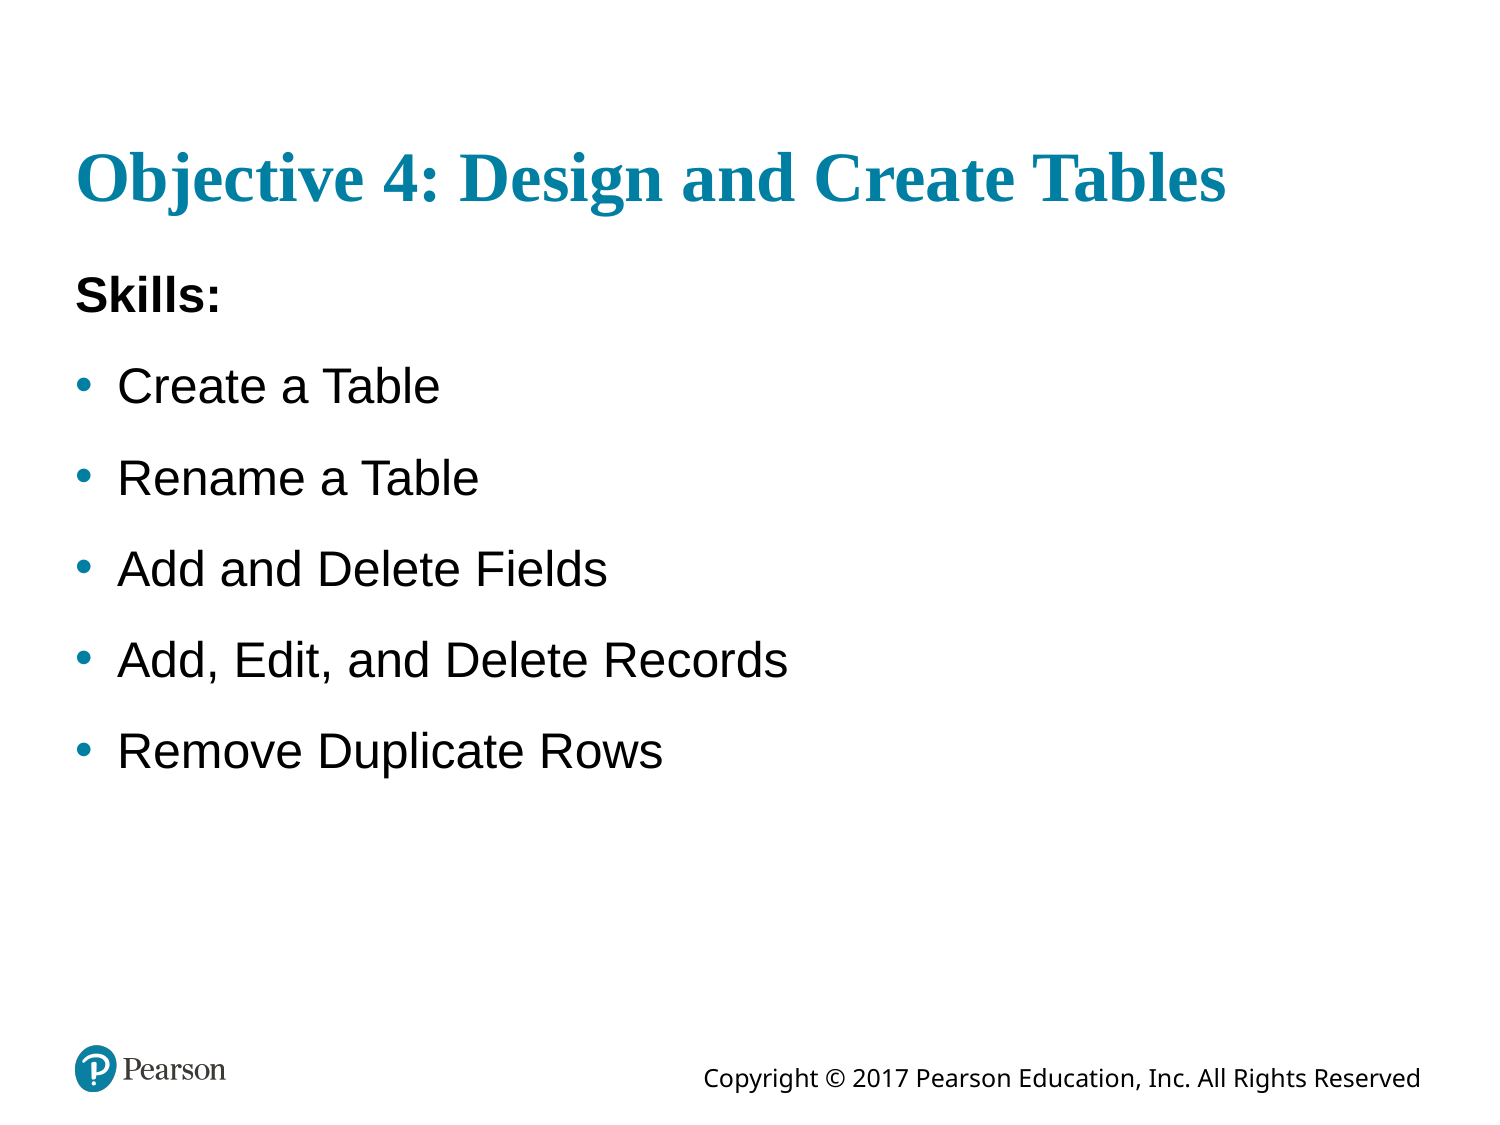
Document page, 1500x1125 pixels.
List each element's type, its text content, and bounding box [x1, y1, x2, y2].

picture [101, 1045, 226, 1092]
picture [75, 1045, 90, 1061]
list Skills: Create a Table Rename a Table Add and Delete Fields Add, Edit, and Delete Records Remove Duplicate Rows [75, 262, 1425, 1005]
title Objective 4: Design and Create Tables [75, 35, 1425, 216]
picture [75, 1078, 86, 1092]
picture [83, 1054, 109, 1079]
